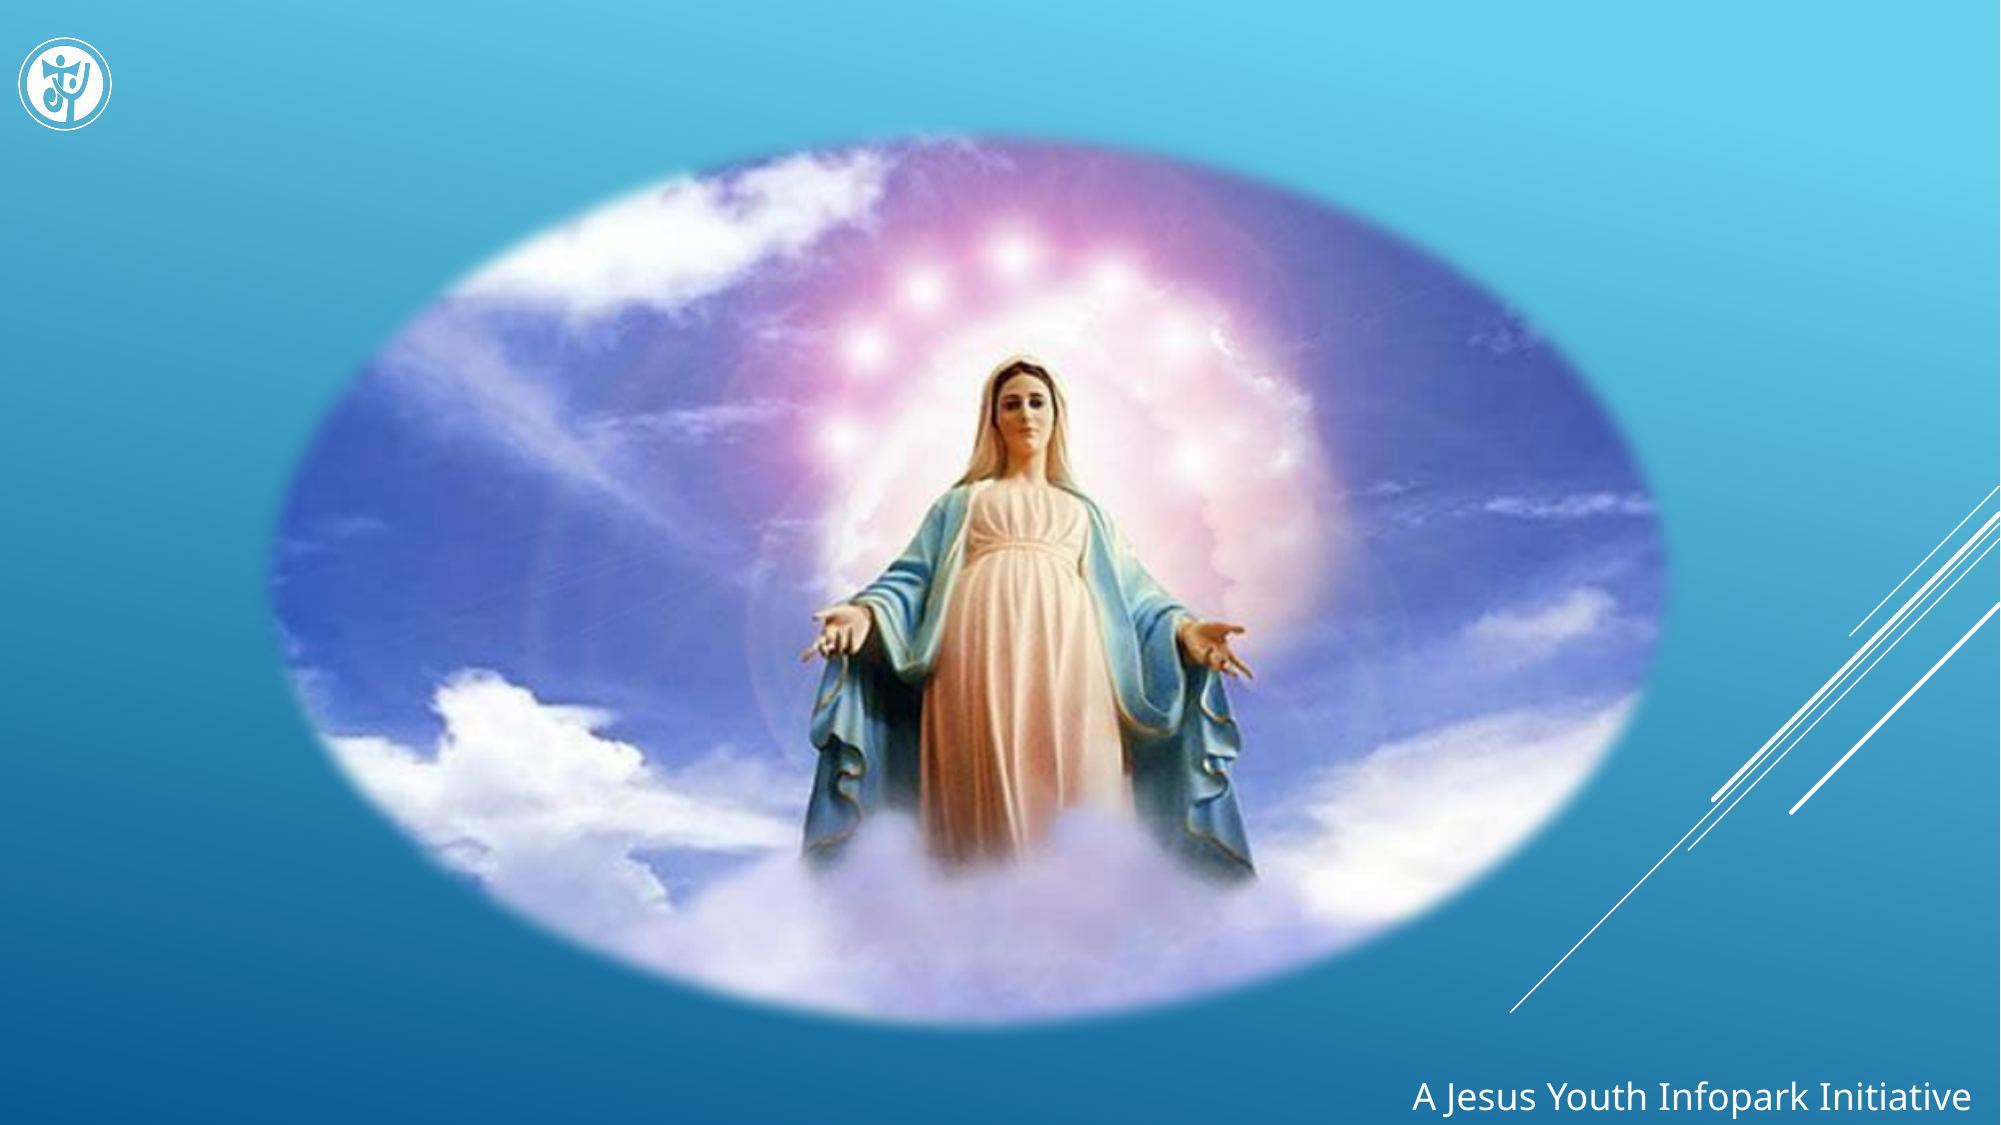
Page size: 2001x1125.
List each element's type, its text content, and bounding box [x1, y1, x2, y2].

text_box A Jesus Youth Infopark Initiative [1397, 1065, 2000, 1125]
picture [251, 118, 1687, 1042]
picture [18, 36, 113, 131]
